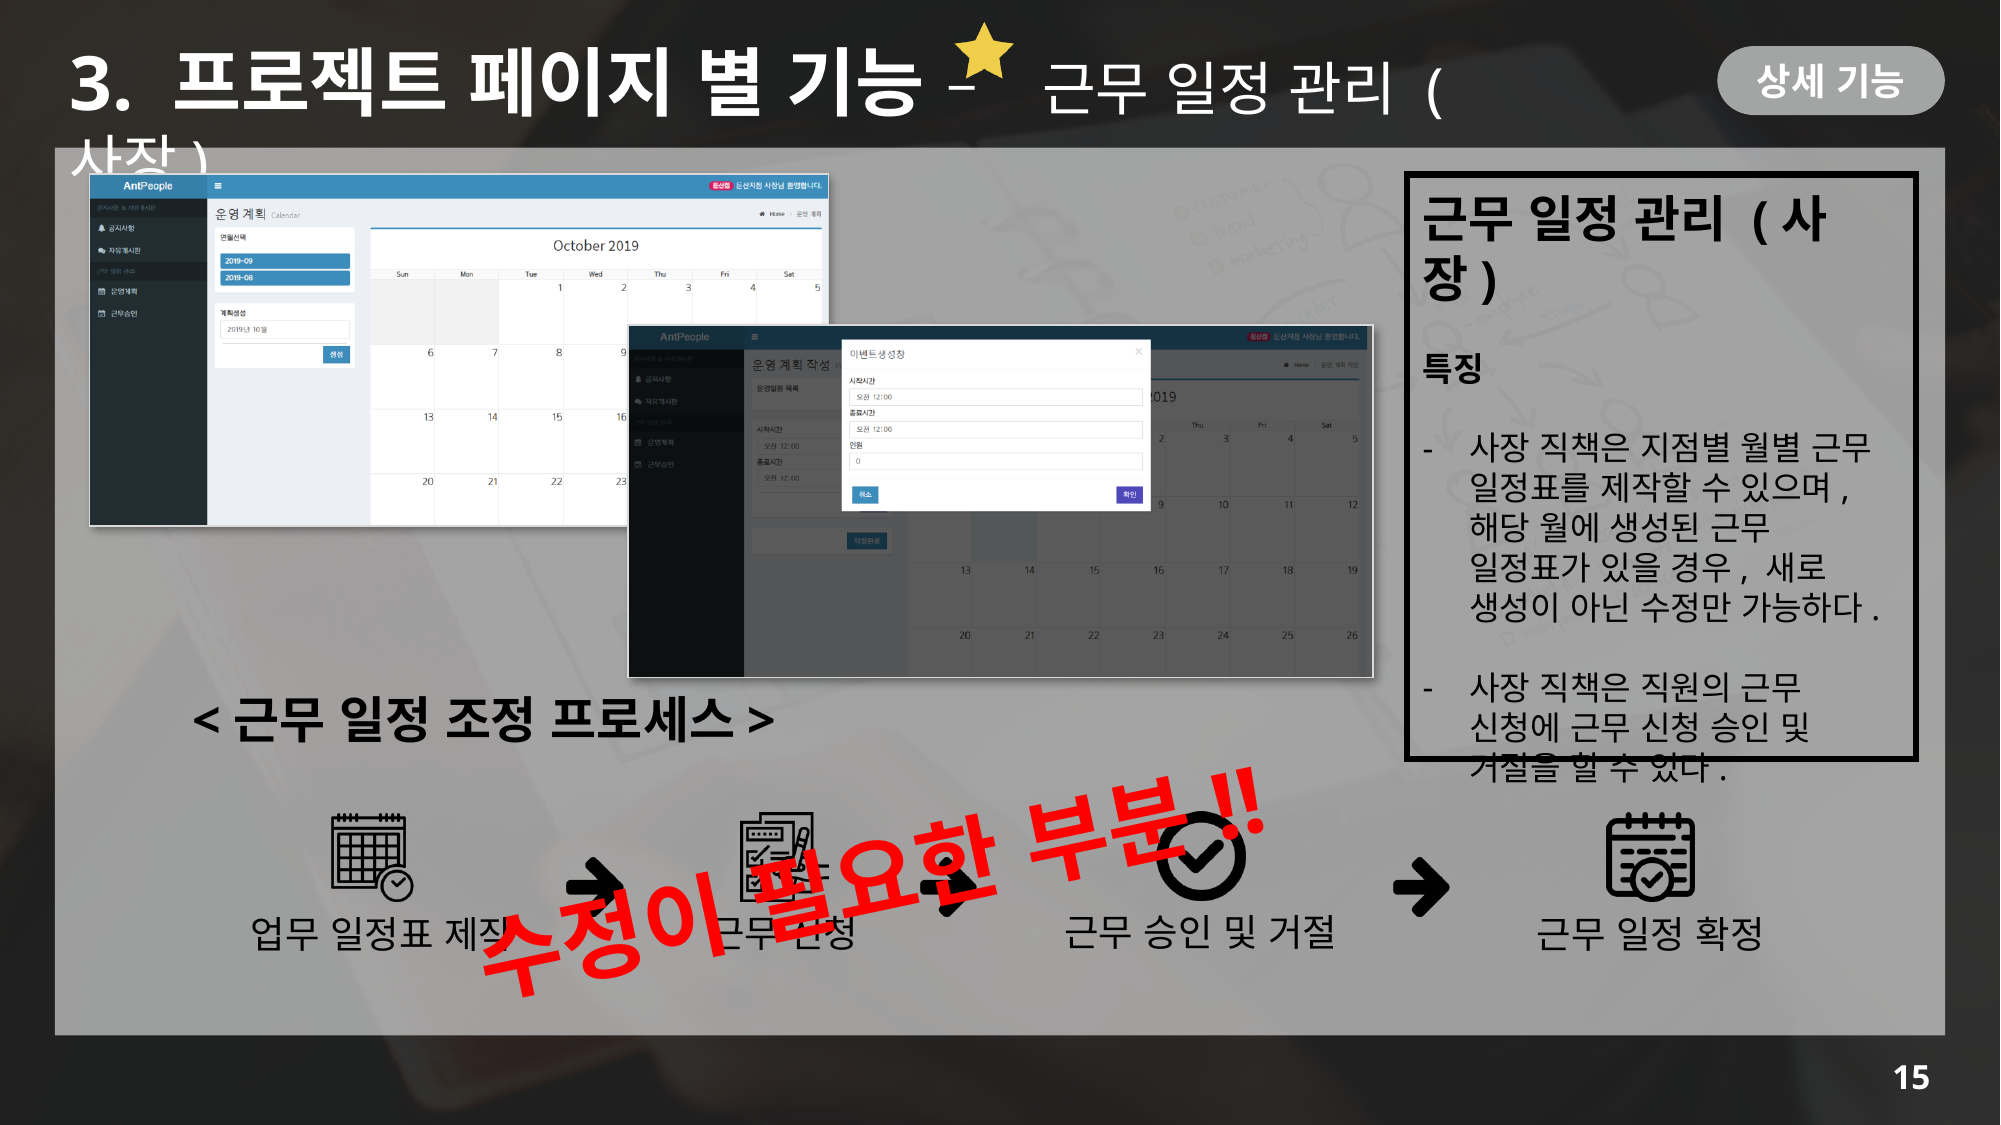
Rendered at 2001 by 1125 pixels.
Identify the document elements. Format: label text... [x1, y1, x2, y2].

text_box 수정이 필요한 부분!! [201, 952, 766, 1079]
text_box 근무 일정 관리 (사장) 특징 사장 직책은 지점별 월별 근무 일정표를 제작할 수 있으며, 해당 월에 생성된 근무 일정표가 있을 경우, 새로 생성이 아닌 수정만 가능하다. 사장 직책은 직원의 근무 신청에 근무 신청 승인 및 거절을 할 수 있다. [1407, 180, 1917, 835]
text_box [1406, 174, 1917, 699]
picture [90, 174, 1373, 677]
text_box 수정이 필요한 부분!! [884, 677, 1541, 811]
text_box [220, 811, 1780, 964]
slide_number 15 [1495, 1049, 1946, 1110]
text_box 3. 프로젝트 페이지 별 기능 – 근무 일정 관리 (사장) [55, 27, 1542, 203]
picture [954, 20, 1014, 80]
text_box <근무 일정 조정 프로세스> [177, 680, 865, 756]
text_box 상세 기능 [1716, 45, 1946, 117]
